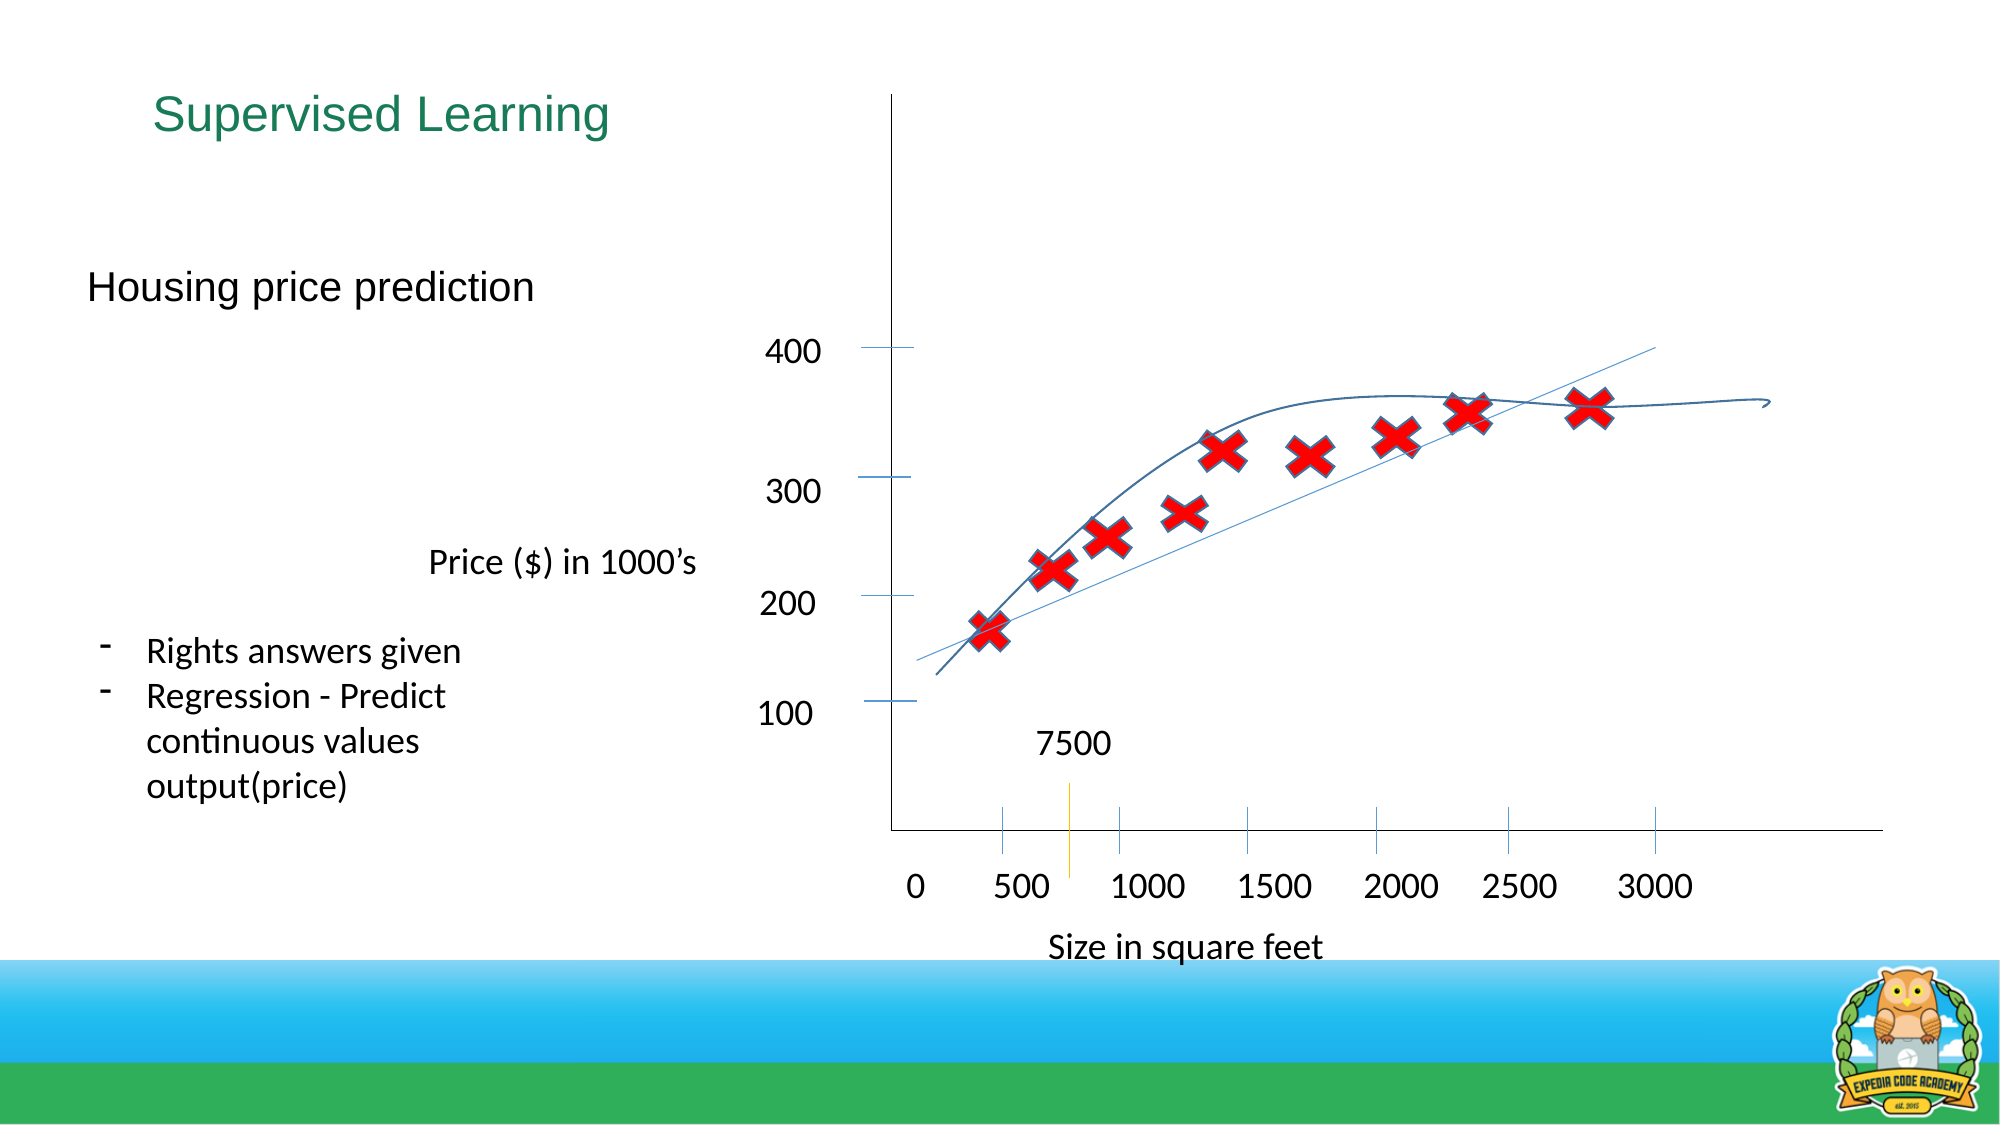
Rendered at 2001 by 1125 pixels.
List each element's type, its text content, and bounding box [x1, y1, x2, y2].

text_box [916, 347, 1656, 661]
text_box Price ($) in 1000’s [413, 529, 763, 590]
picture [0, 960, 2000, 1125]
text_box 300 [750, 458, 845, 519]
text_box 100 [741, 680, 848, 741]
text_box 0 500 1000 1500 2000 2500 3000 [891, 854, 1825, 914]
text_box 7500 [1020, 710, 1141, 771]
text_box [935, 661, 979, 676]
text_box Rights answers given Regression - Predict continuous values output(price) [84, 619, 599, 814]
text_box Size in square feet [1033, 914, 1656, 960]
text_box 400 [749, 318, 842, 379]
title Supervised Learning [137, 59, 1863, 150]
text_box Housing price prediction [72, 252, 599, 318]
text_box 200 [744, 570, 850, 631]
text_box [1656, 398, 1771, 440]
